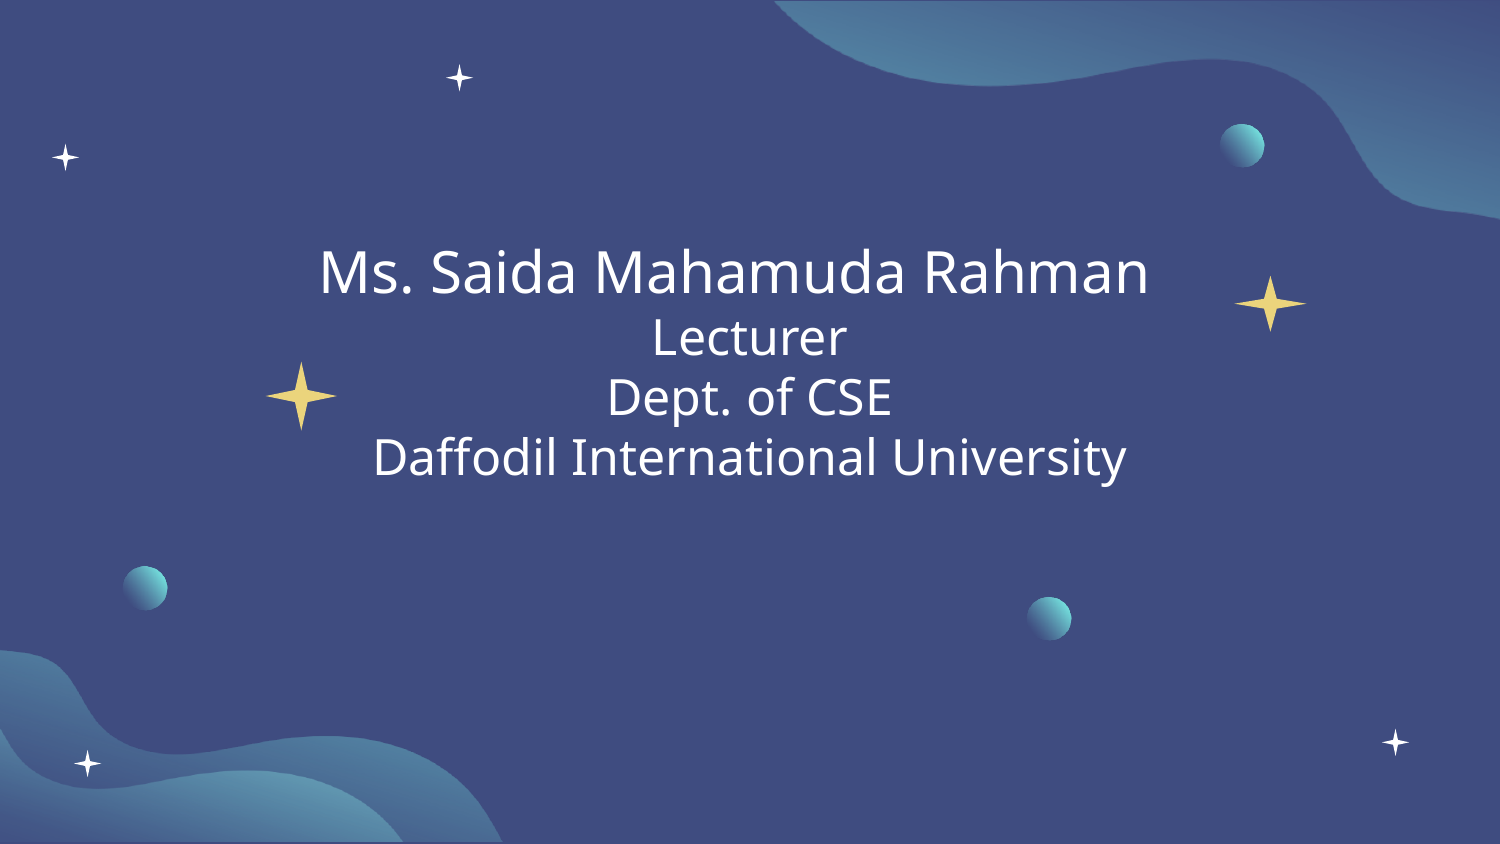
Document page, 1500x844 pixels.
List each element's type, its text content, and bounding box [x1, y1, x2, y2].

text_box [445, 64, 474, 92]
text_box [265, 361, 338, 431]
picture [756, 1, 1500, 227]
picture [1004, 575, 1092, 662]
picture [0, 544, 515, 842]
text_box Ms. Saida Mahamuda Rahman Lecturer Dept. of CSE Daffodil International University [265, 227, 1235, 493]
text_box [1235, 275, 1307, 332]
